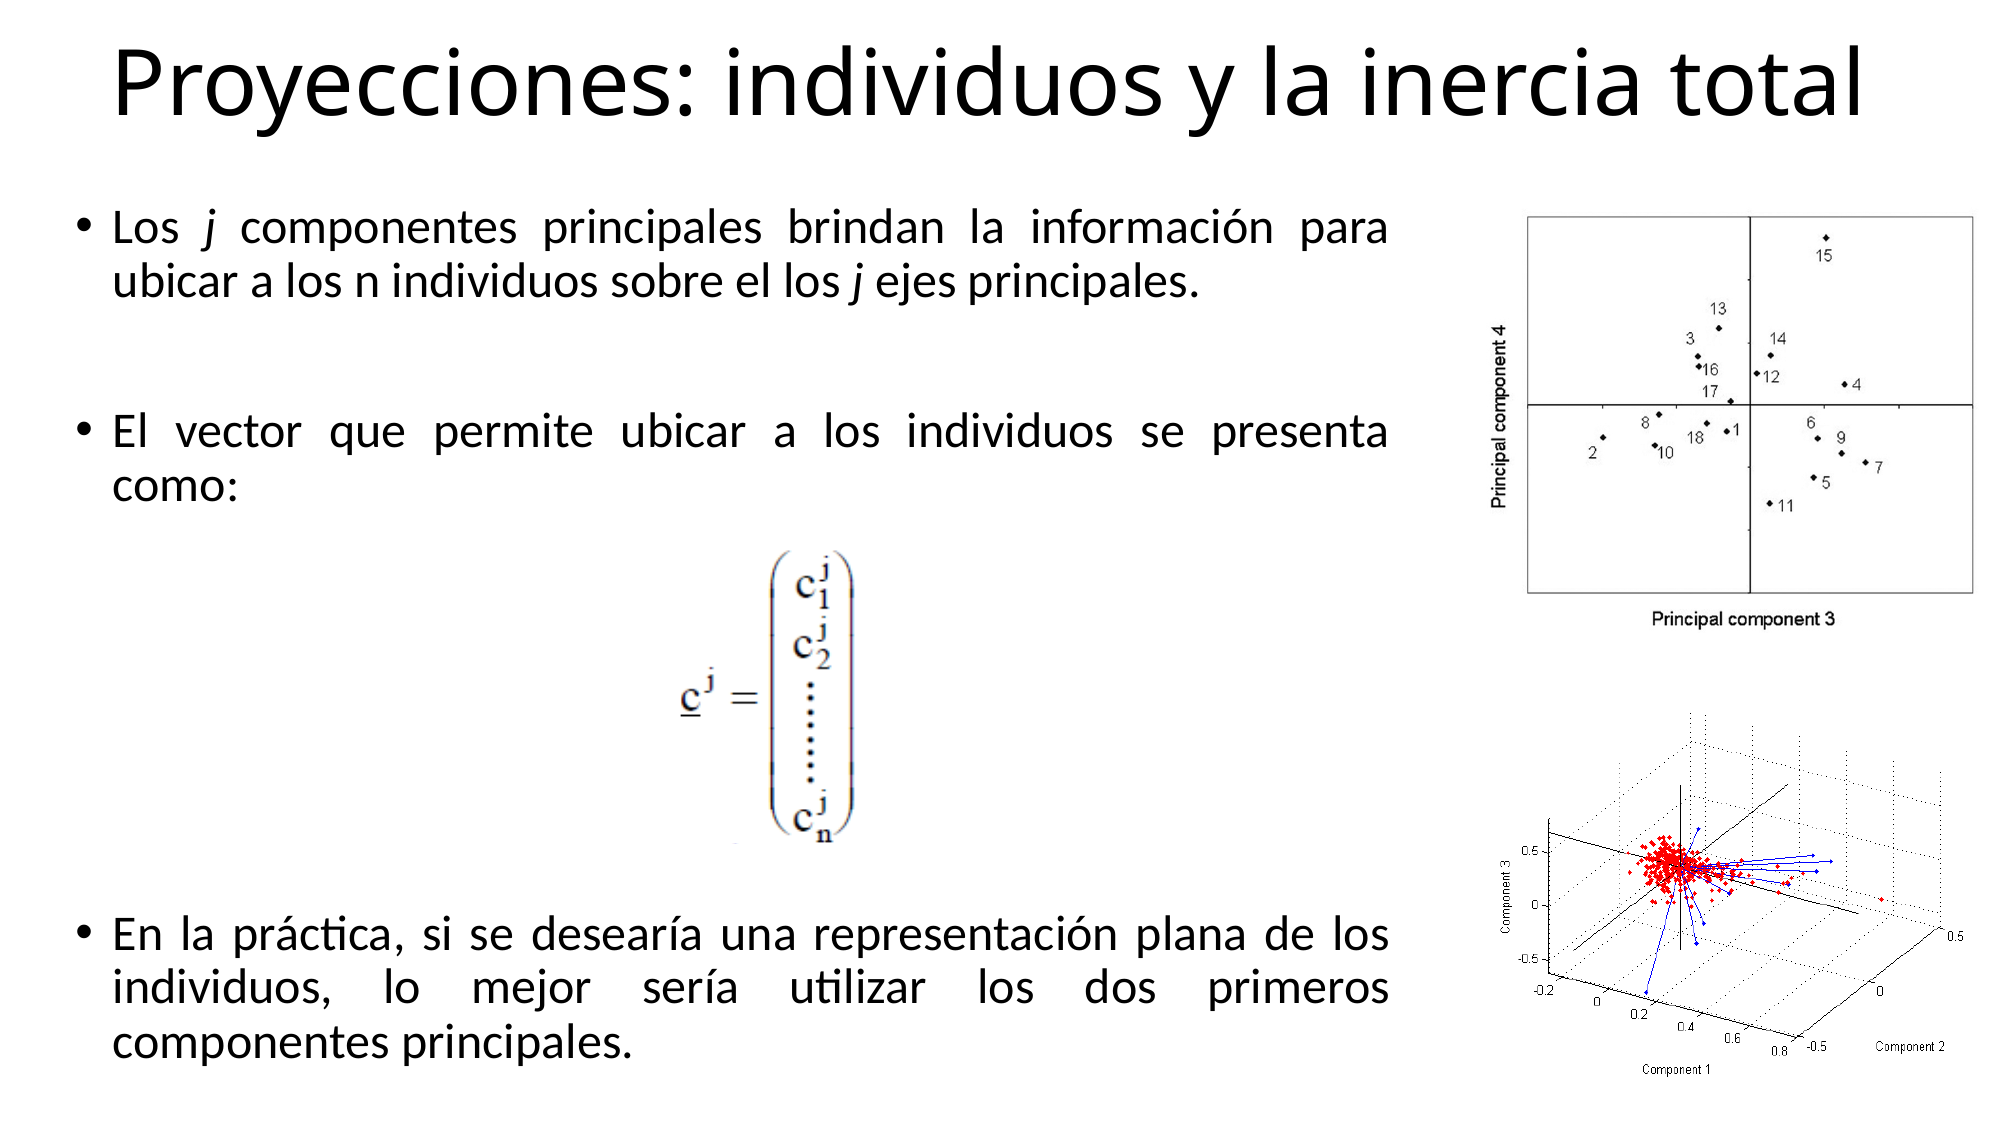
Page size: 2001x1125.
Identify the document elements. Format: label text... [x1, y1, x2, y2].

picture [1482, 207, 1987, 633]
picture [680, 549, 862, 844]
picture [1482, 677, 1987, 1081]
text_box Proyecciones: individuos y la inercia total [32, 21, 1946, 150]
list Los j componentes principales brindan la información para ubicar a los n individuos sobre el los j ejes principales. El vector que permite ubicar a los individuos se presenta como: En la práctica, si se desearía una representación plana de los individuos, lo mejor sería utilizar los dos primeros componentes principales. [60, 192, 1406, 1112]
